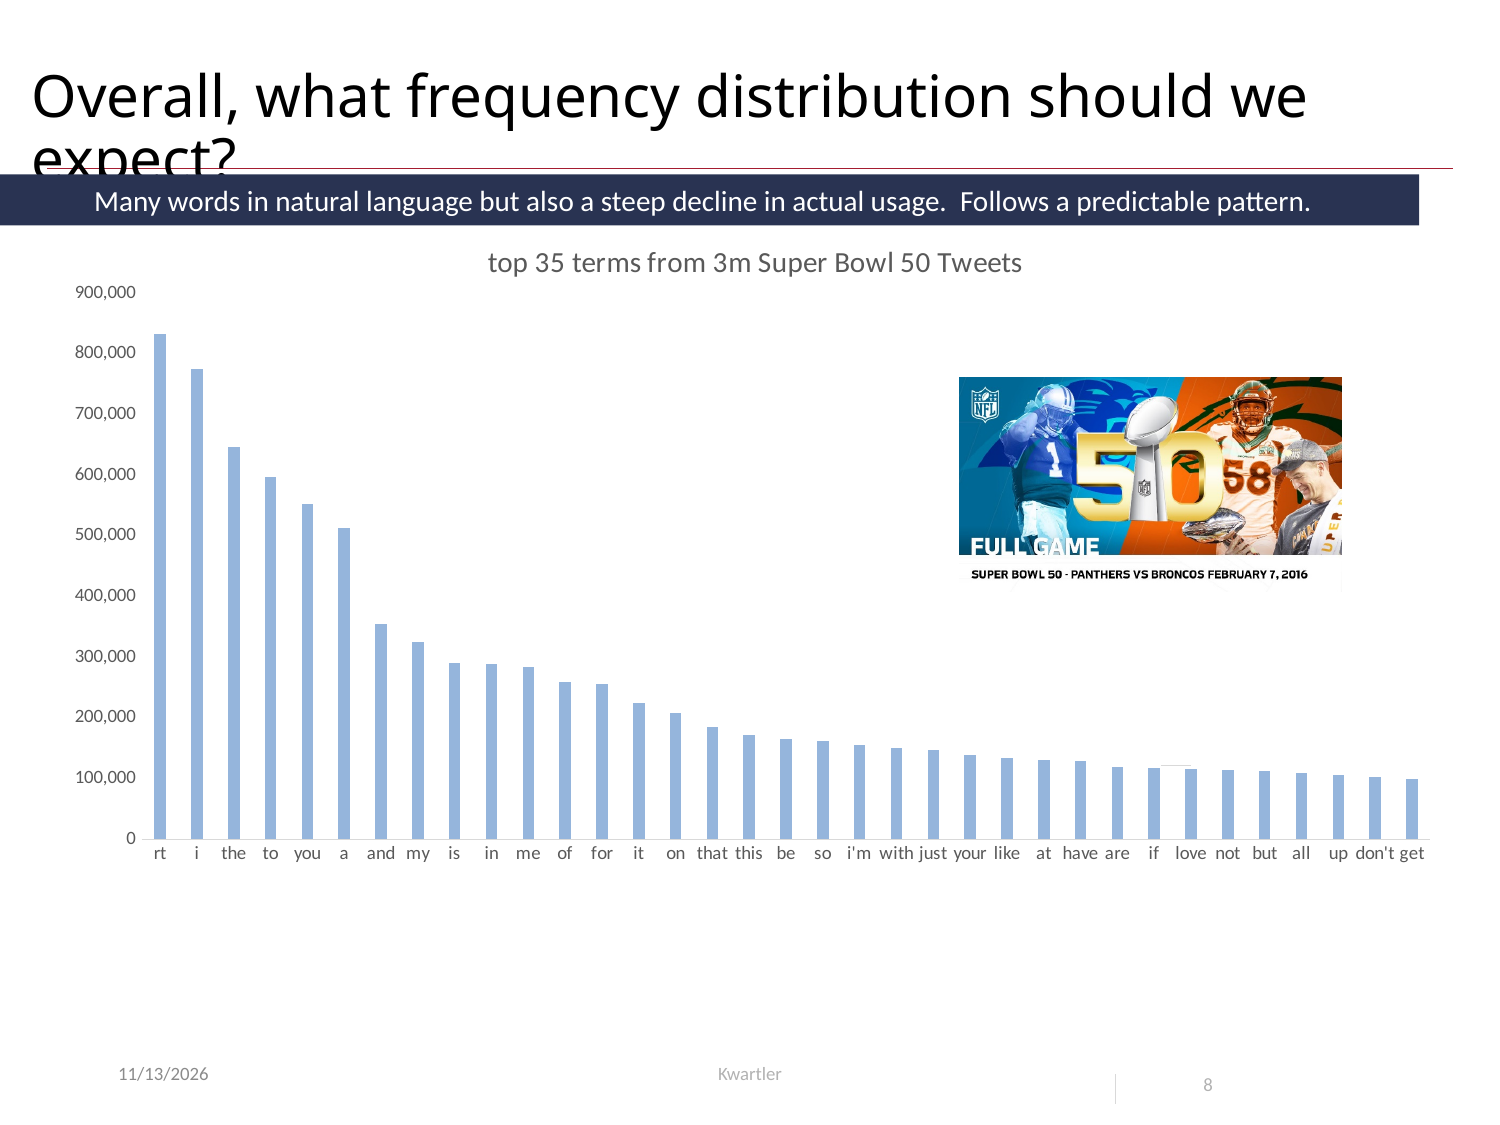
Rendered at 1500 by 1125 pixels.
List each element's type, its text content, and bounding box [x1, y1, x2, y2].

footer Kwartler [496, 1042, 1004, 1103]
picture [959, 377, 1342, 593]
picture [972, 391, 998, 422]
chart [46, 201, 1459, 878]
slide_number 8 [1188, 1042, 1330, 1103]
text_box Many words in natural language but also a steep decline in actual usage. Follows a predictable pattern. [0, 173, 1420, 227]
title Overall, what frequency distribution should we expect? [16, 59, 1459, 157]
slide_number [103, 1042, 441, 1103]
